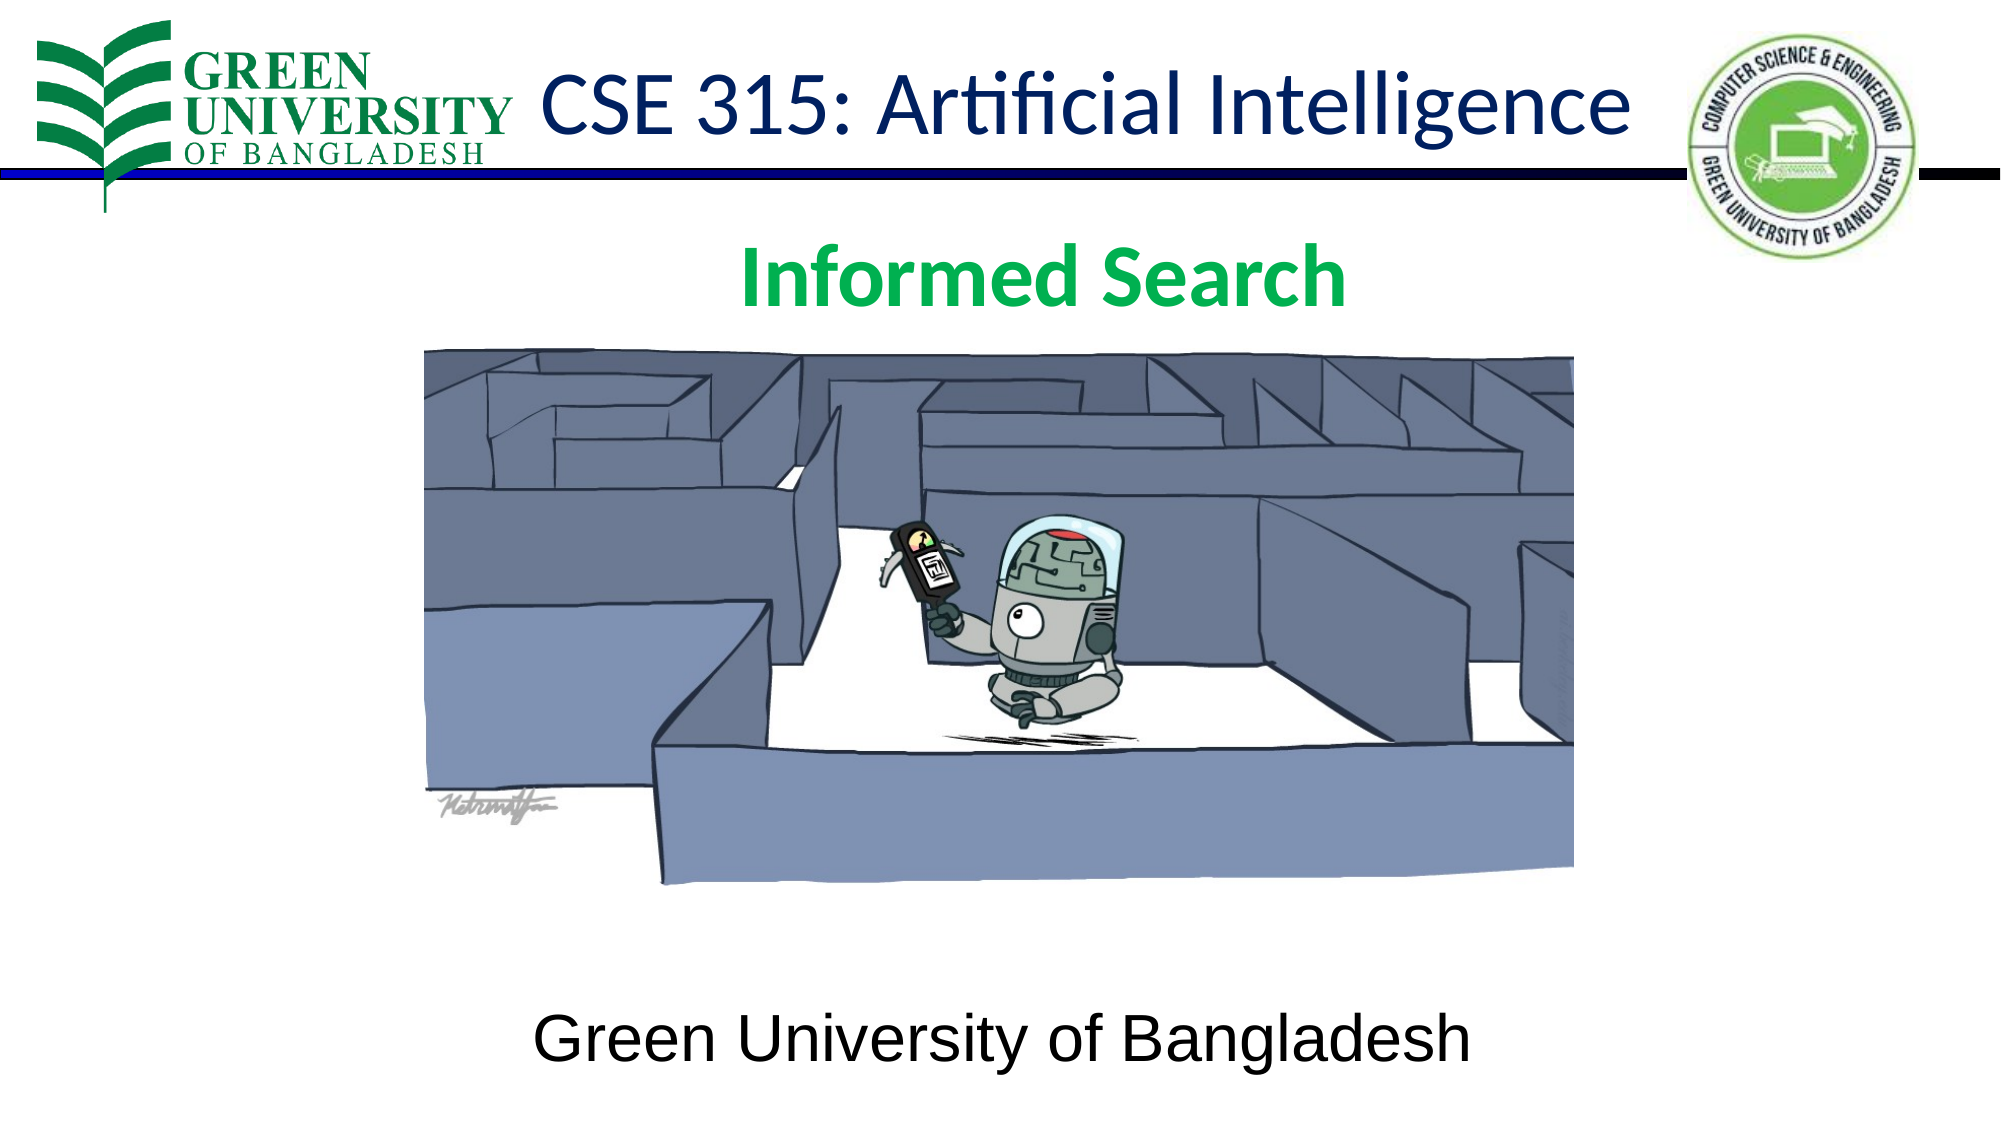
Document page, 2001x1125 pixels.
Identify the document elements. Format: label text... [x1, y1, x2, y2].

text_box Green University of Bangladesh [517, 987, 1489, 1083]
text_box CSE 315: Artificial Intelligence [513, 20, 1810, 154]
picture [1687, 31, 1919, 264]
picture [37, 19, 513, 213]
picture [423, 348, 1575, 886]
text_box Informed Search [737, 214, 1401, 324]
